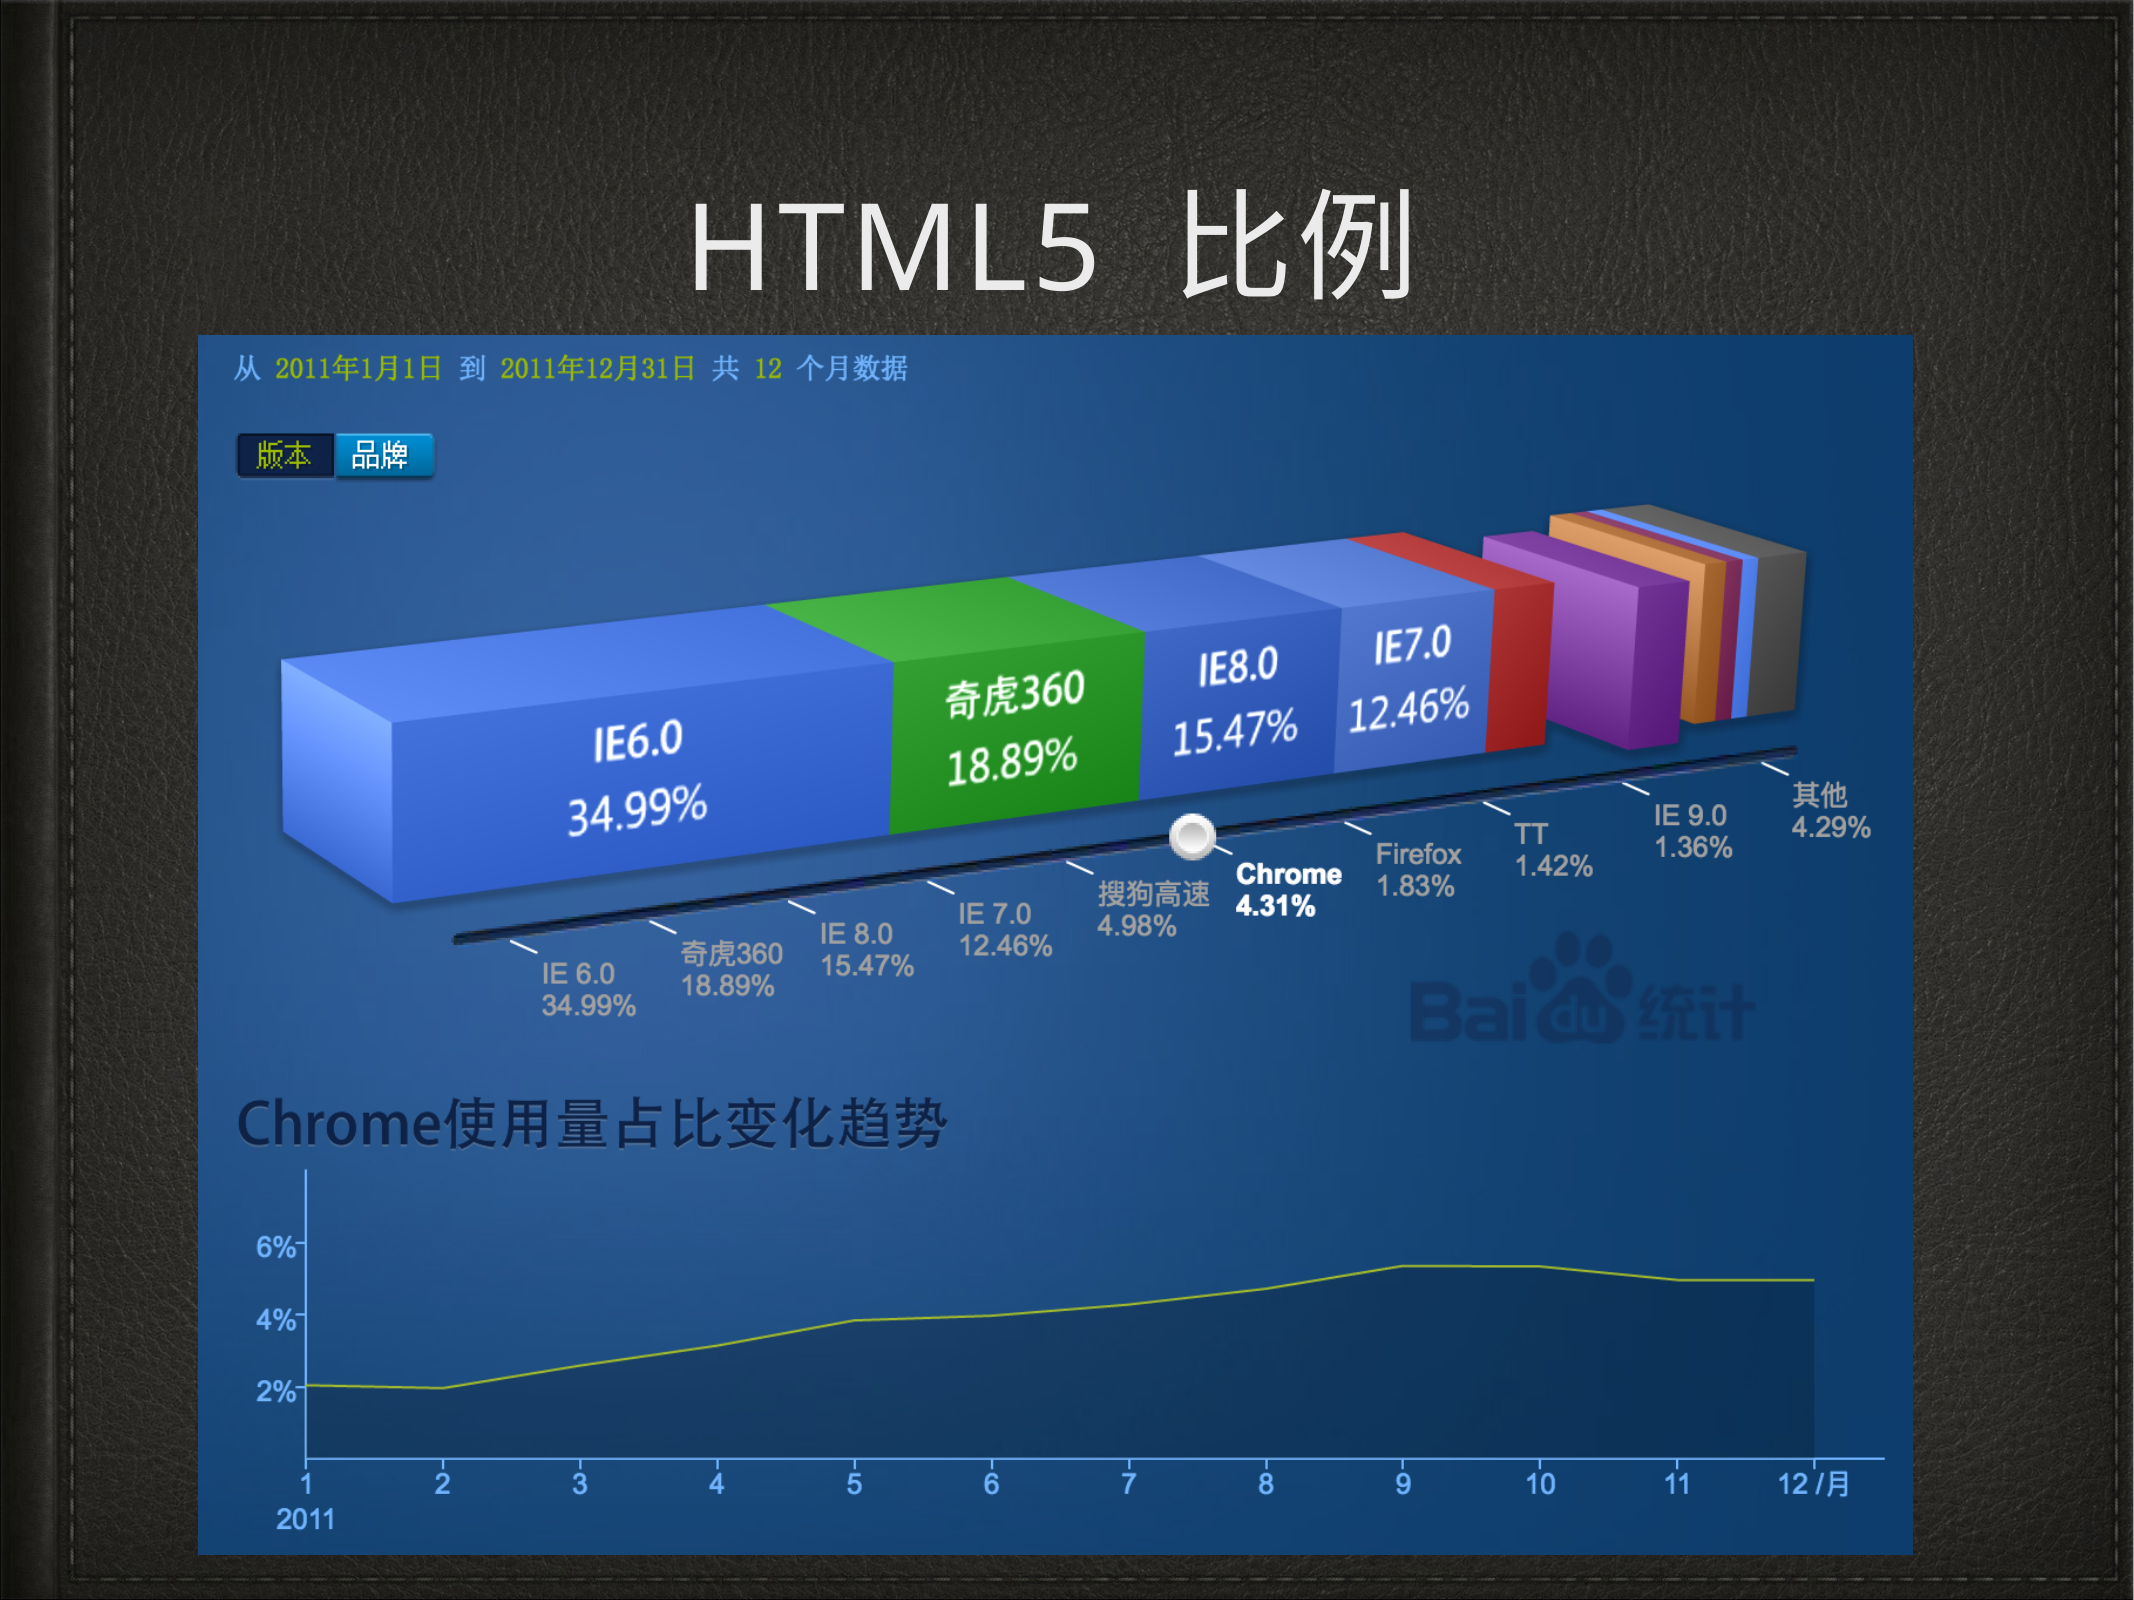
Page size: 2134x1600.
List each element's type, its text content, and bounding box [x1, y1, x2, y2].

picture [0, 0, 2134, 1600]
title HTML5 比例 [134, 102, 1969, 316]
